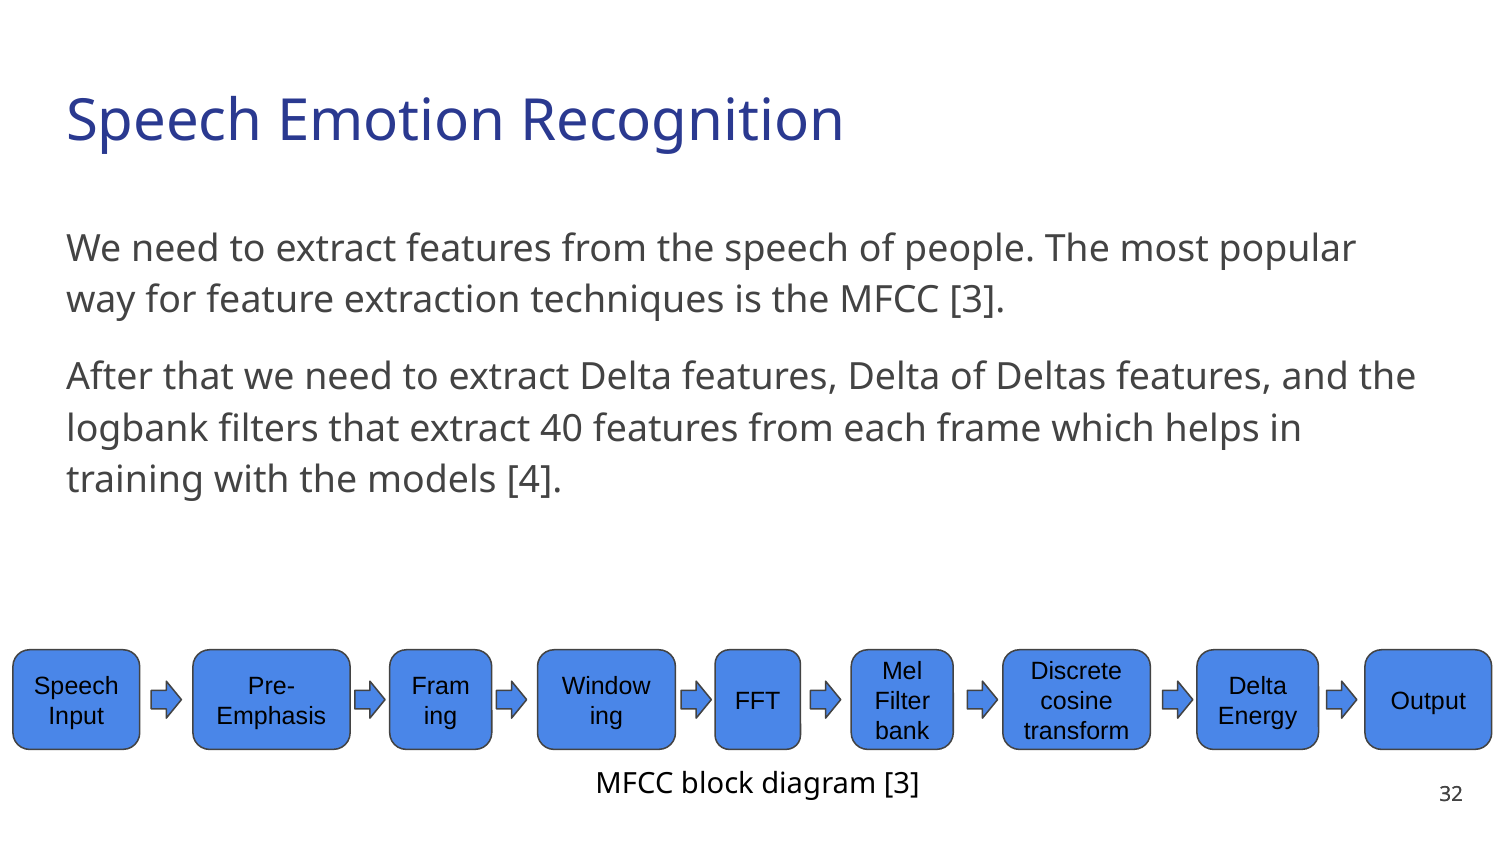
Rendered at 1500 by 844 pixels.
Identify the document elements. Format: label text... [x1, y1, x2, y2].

text_box Delta Energy [1196, 649, 1319, 750]
text_box Fram ing [389, 649, 492, 750]
text_box [1326, 681, 1357, 719]
text_box Discrete cosine transform [1002, 649, 1151, 750]
text_box [967, 681, 998, 719]
text_box Mel Filter bank [851, 649, 954, 749]
text_box [354, 681, 386, 719]
text_box Window ing [537, 649, 676, 750]
text_box [151, 681, 182, 719]
text_box MFCC block diagram [3] [555, 749, 961, 815]
text_box Speech Input [12, 649, 140, 750]
slide_number ‹#› [1387, 762, 1478, 828]
text_box Pre- Emphasis [192, 649, 351, 750]
text_box [810, 681, 841, 719]
text_box [681, 681, 712, 719]
text_box [496, 681, 527, 719]
title Speech Emotion Recognition [51, 67, 1449, 167]
text_box Output [1364, 649, 1492, 750]
list We need to extract features from the speech of people. The most popular way for feature extraction techniques is the MFCC [3]. After that we need to extract Delta features, Delta of Deltas features, and the logbank filters that extract 40 features from each frame which helps in training with the models [4]. [51, 201, 1449, 750]
text_box [1162, 681, 1193, 719]
text_box FFT [715, 649, 801, 749]
